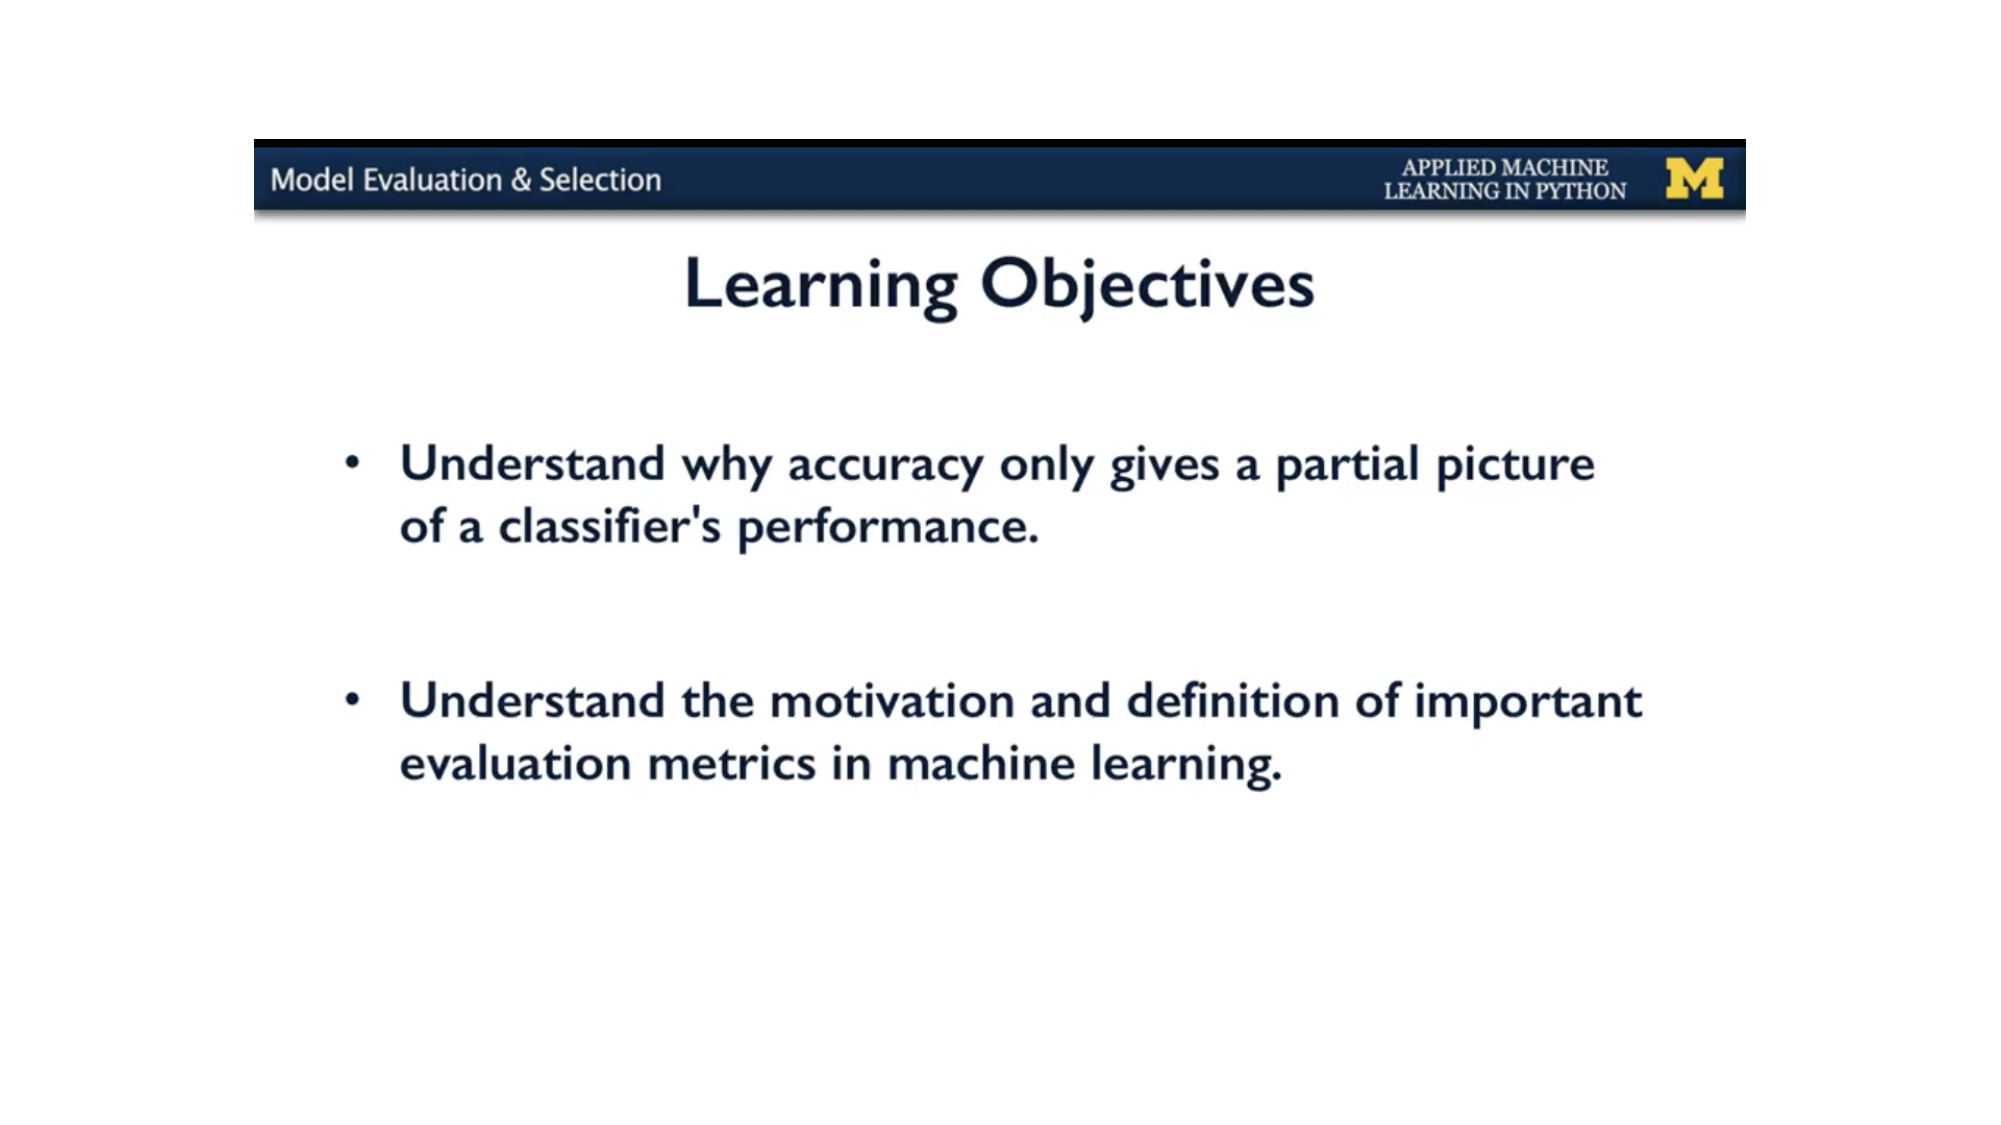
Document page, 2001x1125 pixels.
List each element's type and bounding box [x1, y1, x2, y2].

picture [254, 139, 1746, 986]
